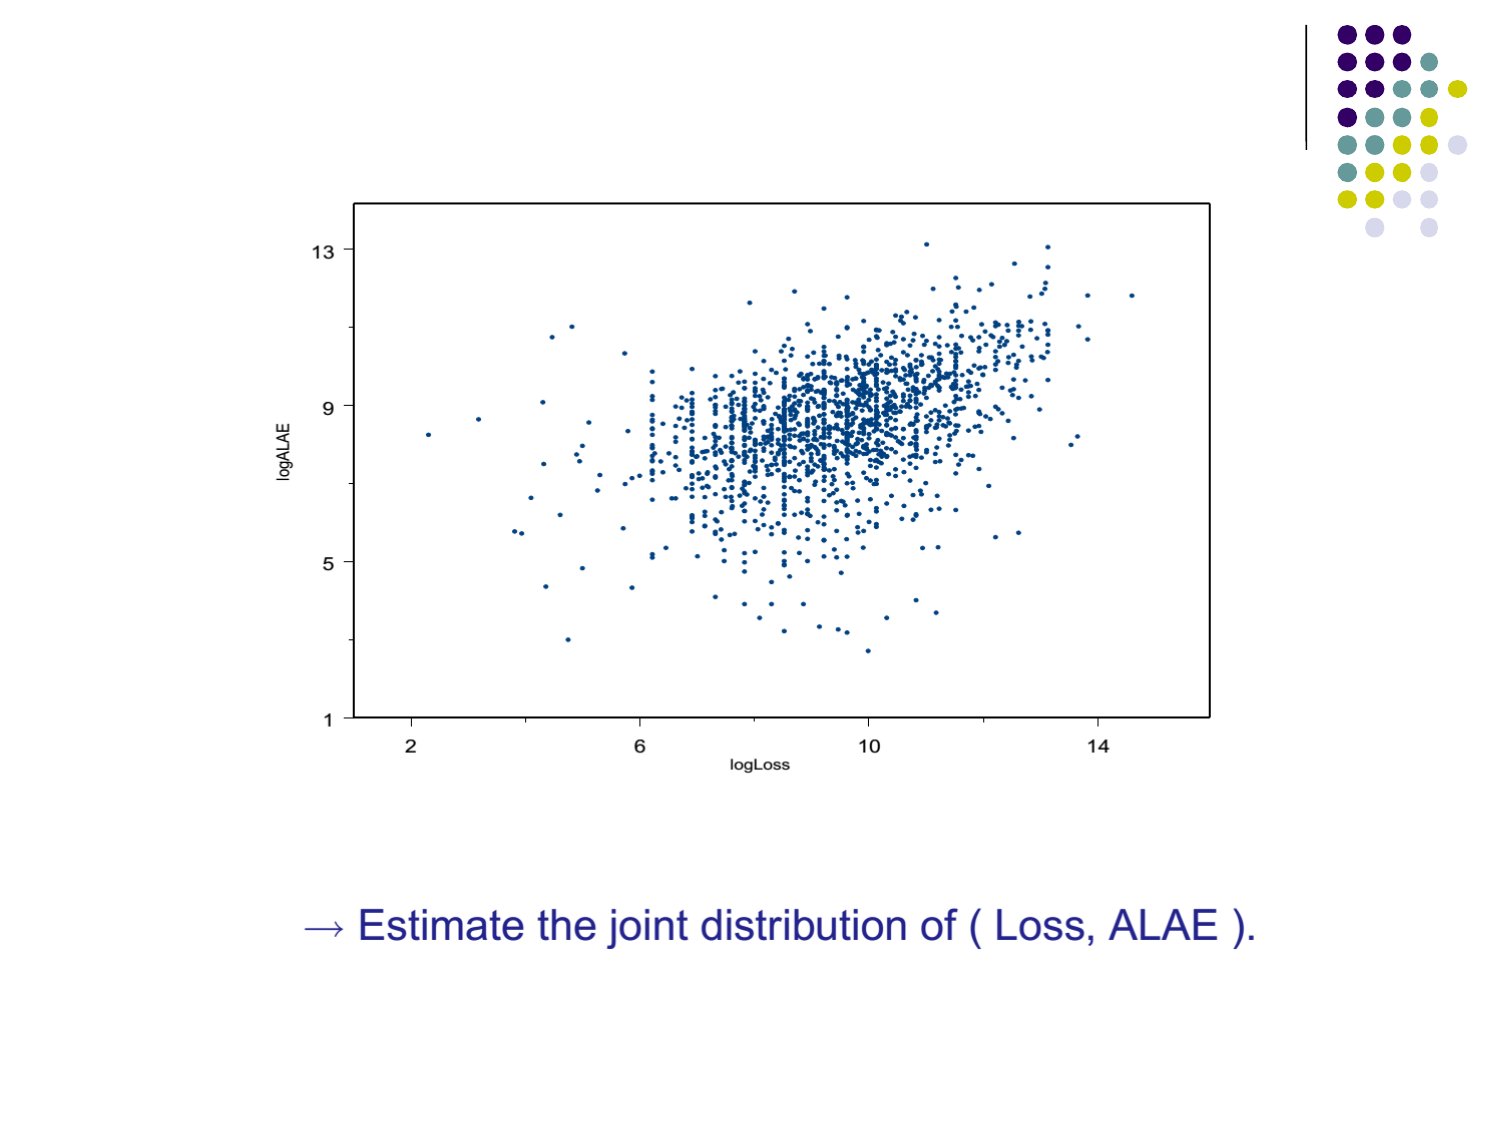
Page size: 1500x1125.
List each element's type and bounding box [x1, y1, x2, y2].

picture [24, 149, 1314, 979]
